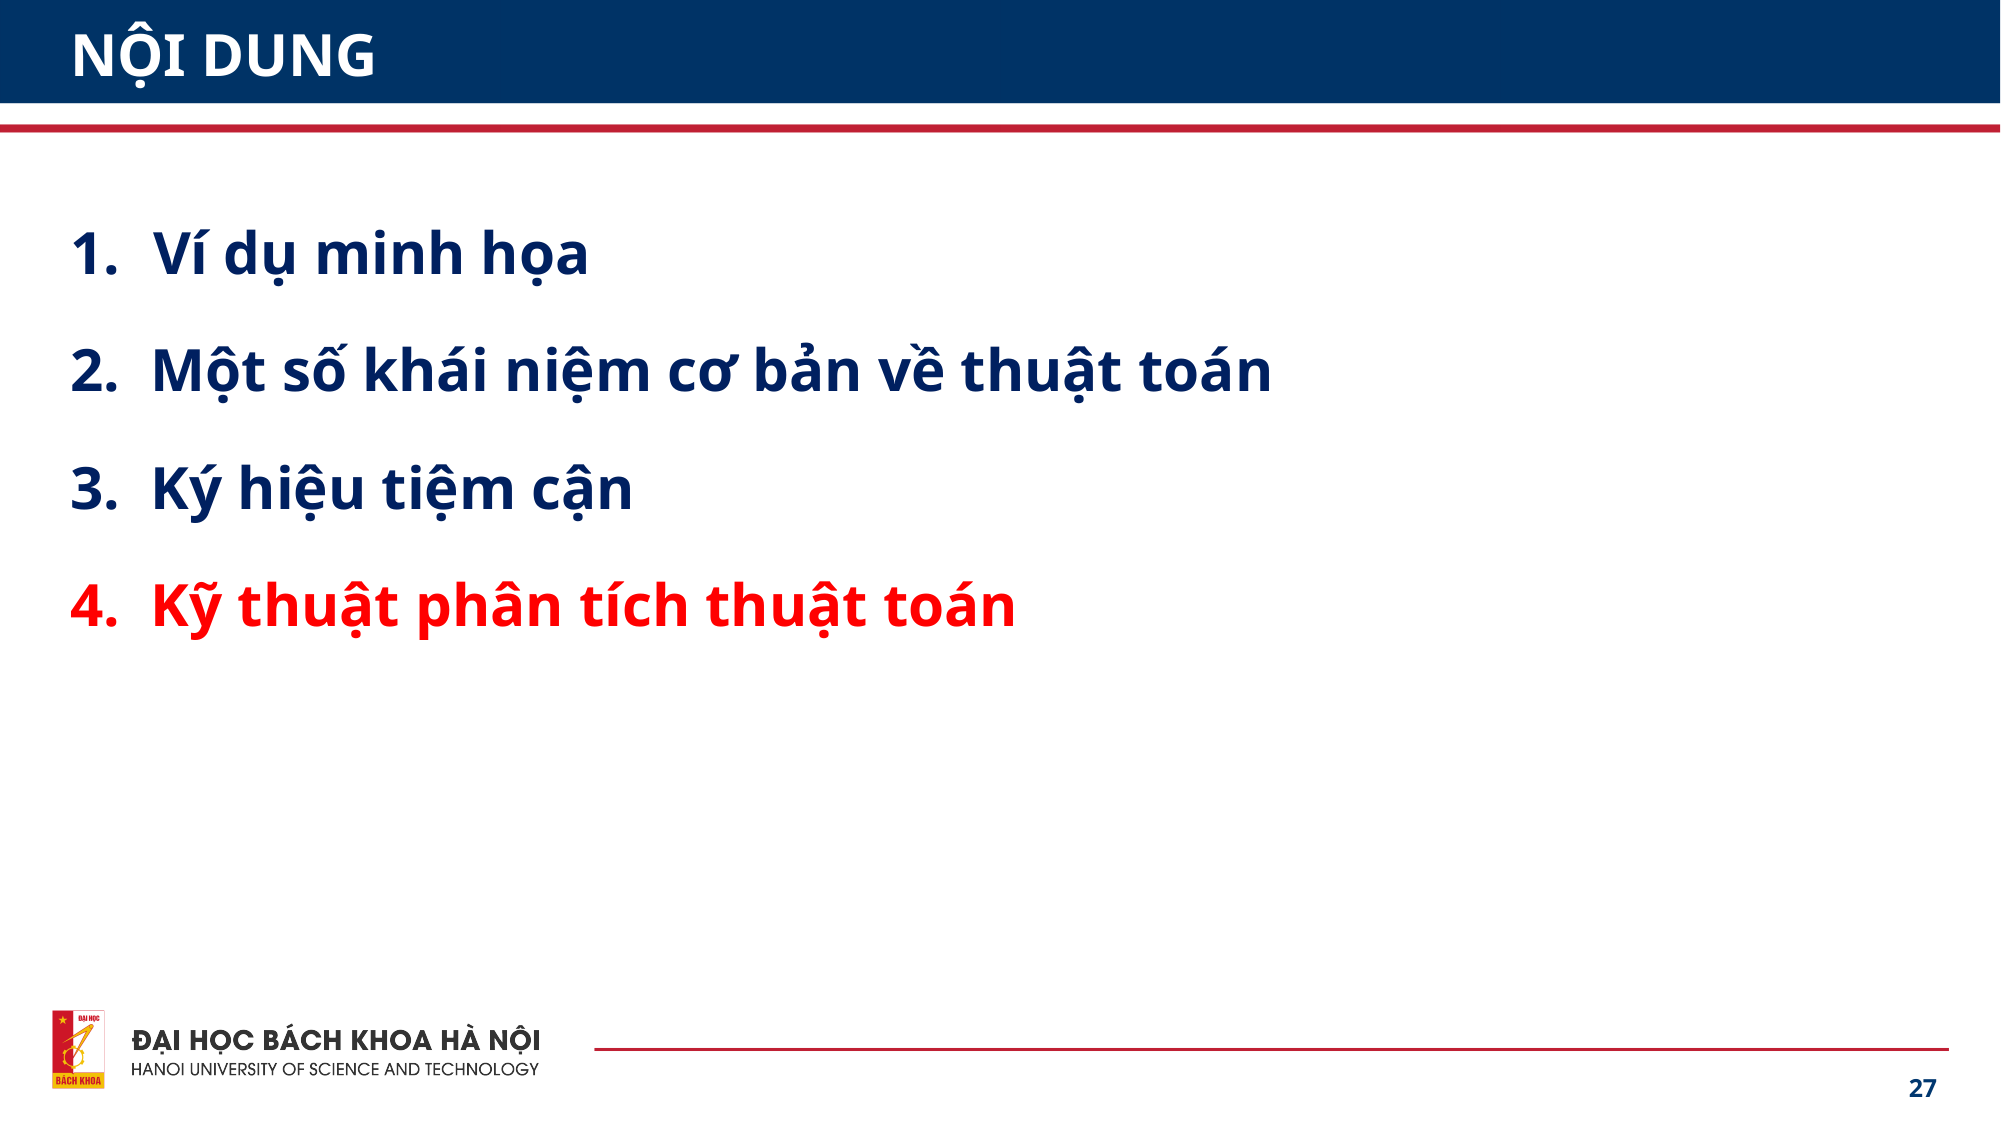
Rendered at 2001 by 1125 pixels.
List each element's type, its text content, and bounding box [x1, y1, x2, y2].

slide_number 27 [1502, 1065, 1953, 1125]
list Ví dụ minh họa 2. Một số khái niệm cơ bản về thuật toán 3. Ký hiệu tiệm cận 4. Kỹ thuật phân tích thuật toán [55, 173, 1945, 979]
picture [0, 0, 2001, 1125]
title NỘI DUNG [55, 18, 1945, 90]
